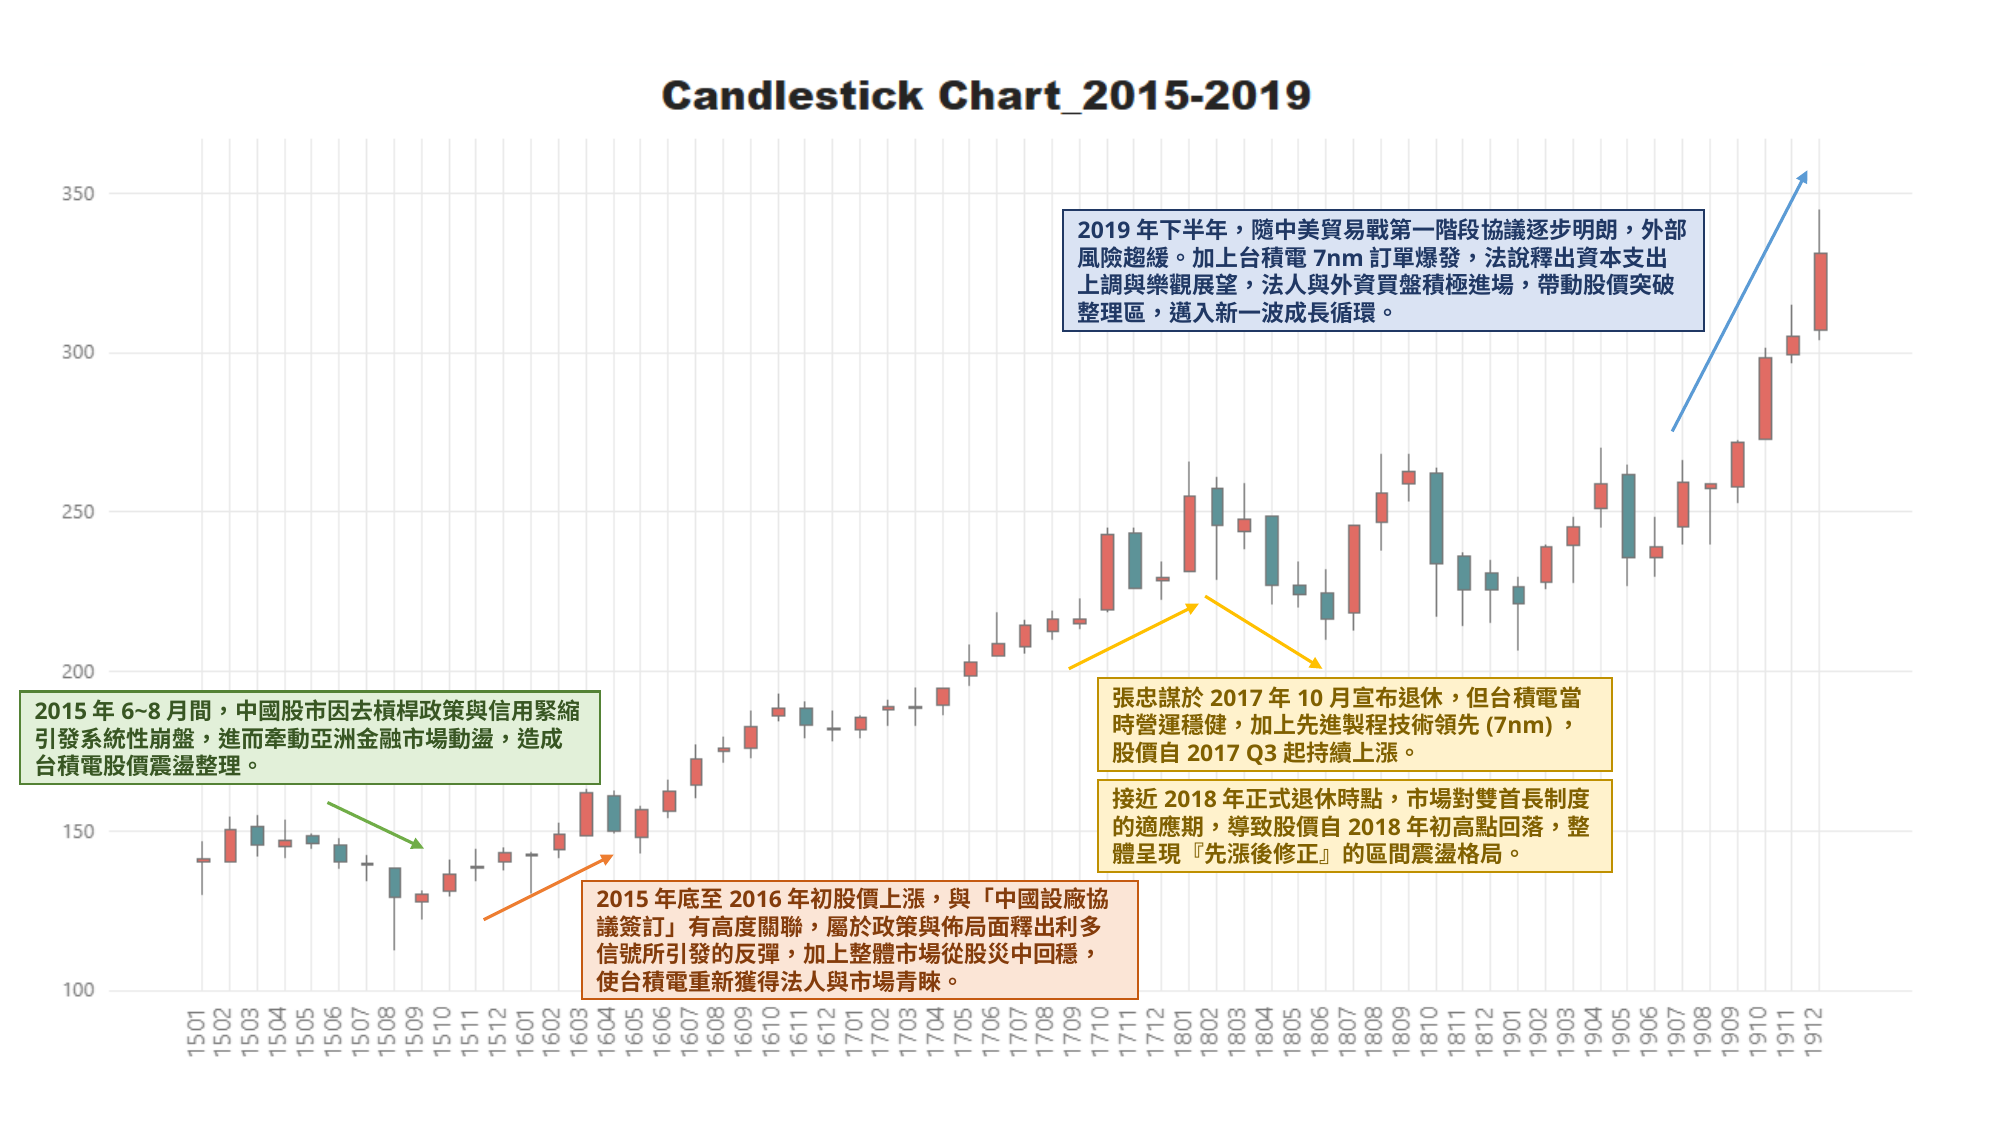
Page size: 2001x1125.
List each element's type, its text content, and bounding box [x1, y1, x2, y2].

picture [34, 53, 1934, 1072]
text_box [327, 802, 424, 849]
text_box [1672, 170, 1808, 432]
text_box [1068, 603, 1199, 669]
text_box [483, 854, 614, 920]
text_box 2015年6~8月間，中國股市因去槓桿政策與信用緊縮引發系統性崩盤，進而牽動亞洲金融市場動盪，造成台積電股價震盪整理。 [19, 690, 34, 785]
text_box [1205, 596, 1323, 669]
